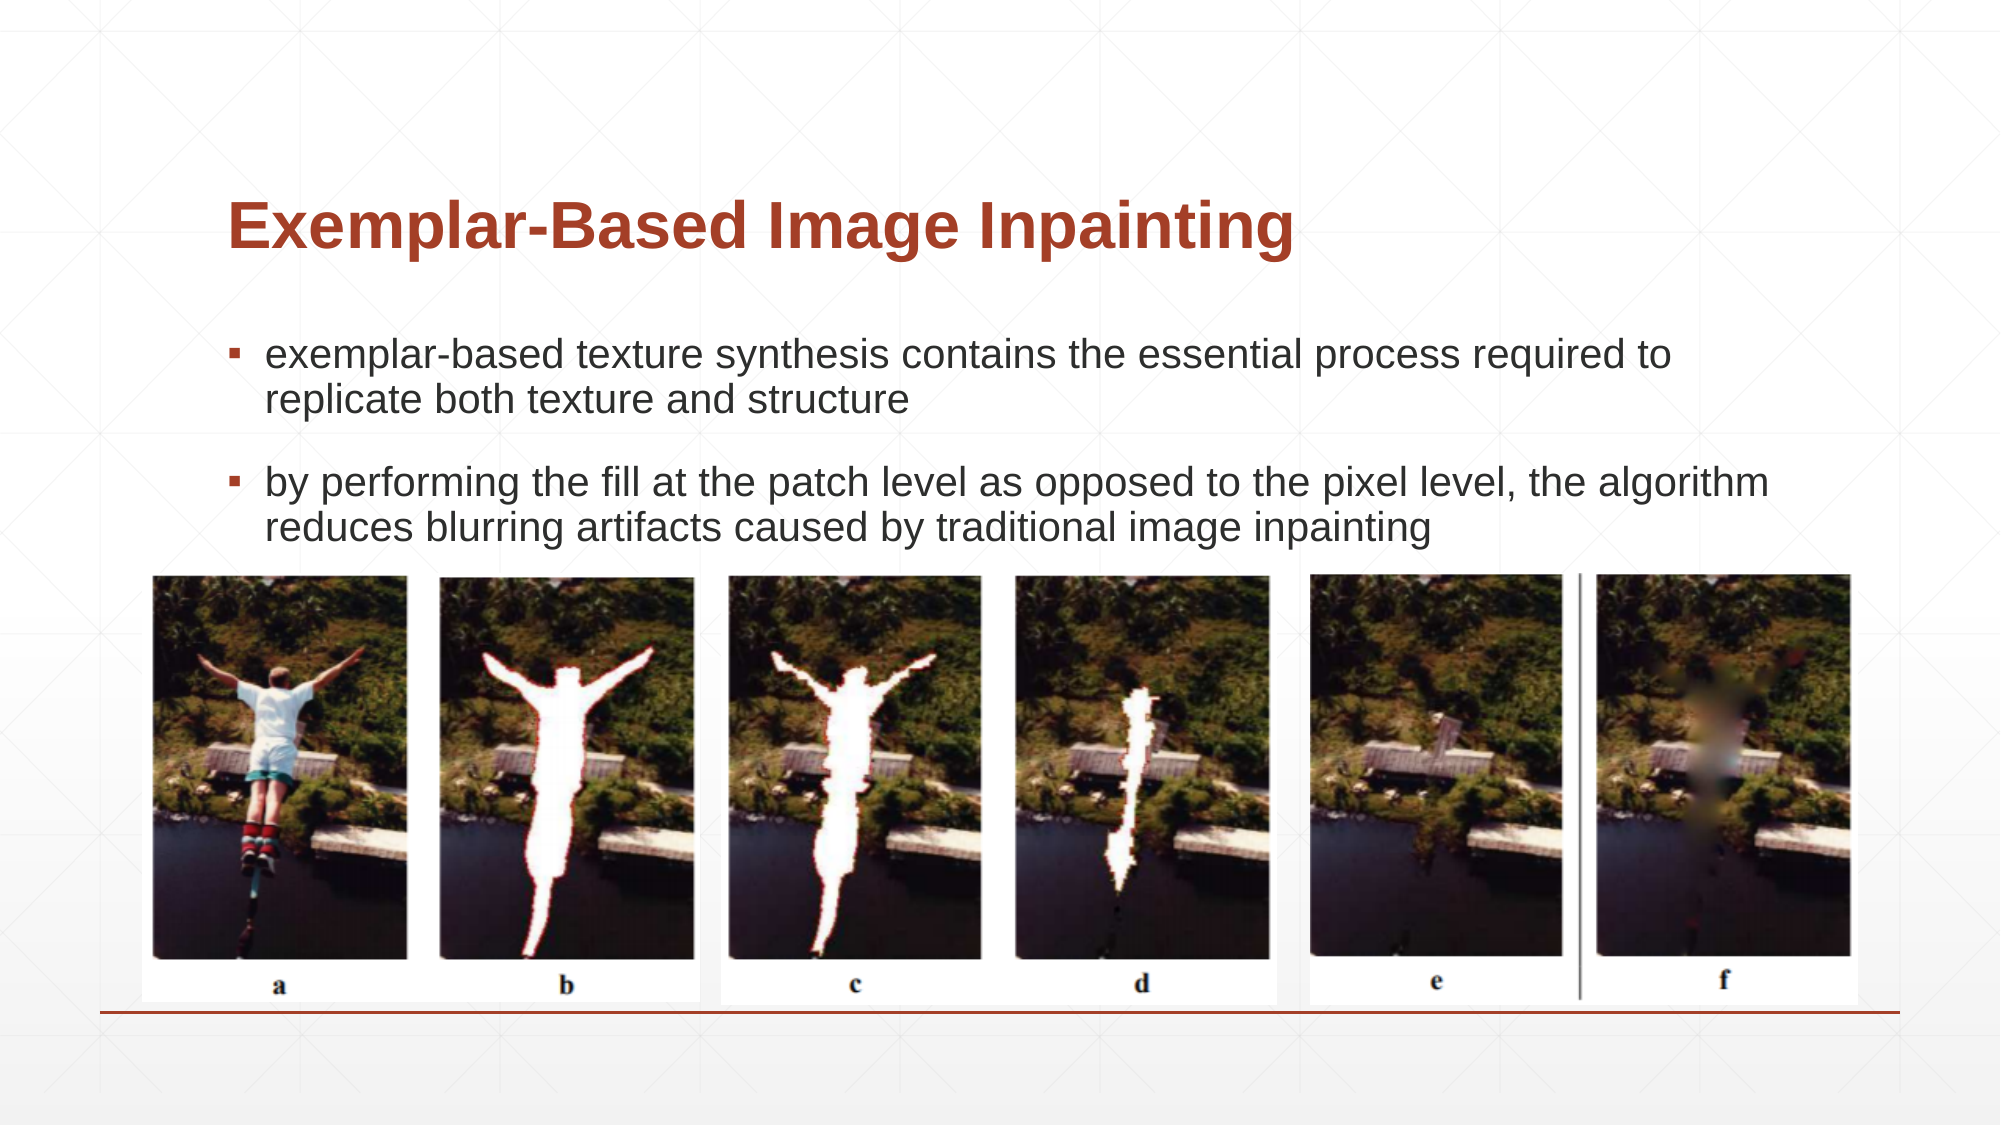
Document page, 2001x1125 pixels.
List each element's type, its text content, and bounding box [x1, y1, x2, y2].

picture [721, 573, 1277, 1005]
picture [142, 573, 700, 1002]
list exemplar-based texture synthesis contains the essential process required to replicate both texture and structure by performing the fill at the patch level as opposed to the pixel level, the algorithm reduces blurring artifacts caused by traditional image inpainting [212, 324, 1788, 950]
title Exemplar-Based Image Inpainting [212, 82, 1788, 271]
picture [1310, 573, 1858, 1005]
